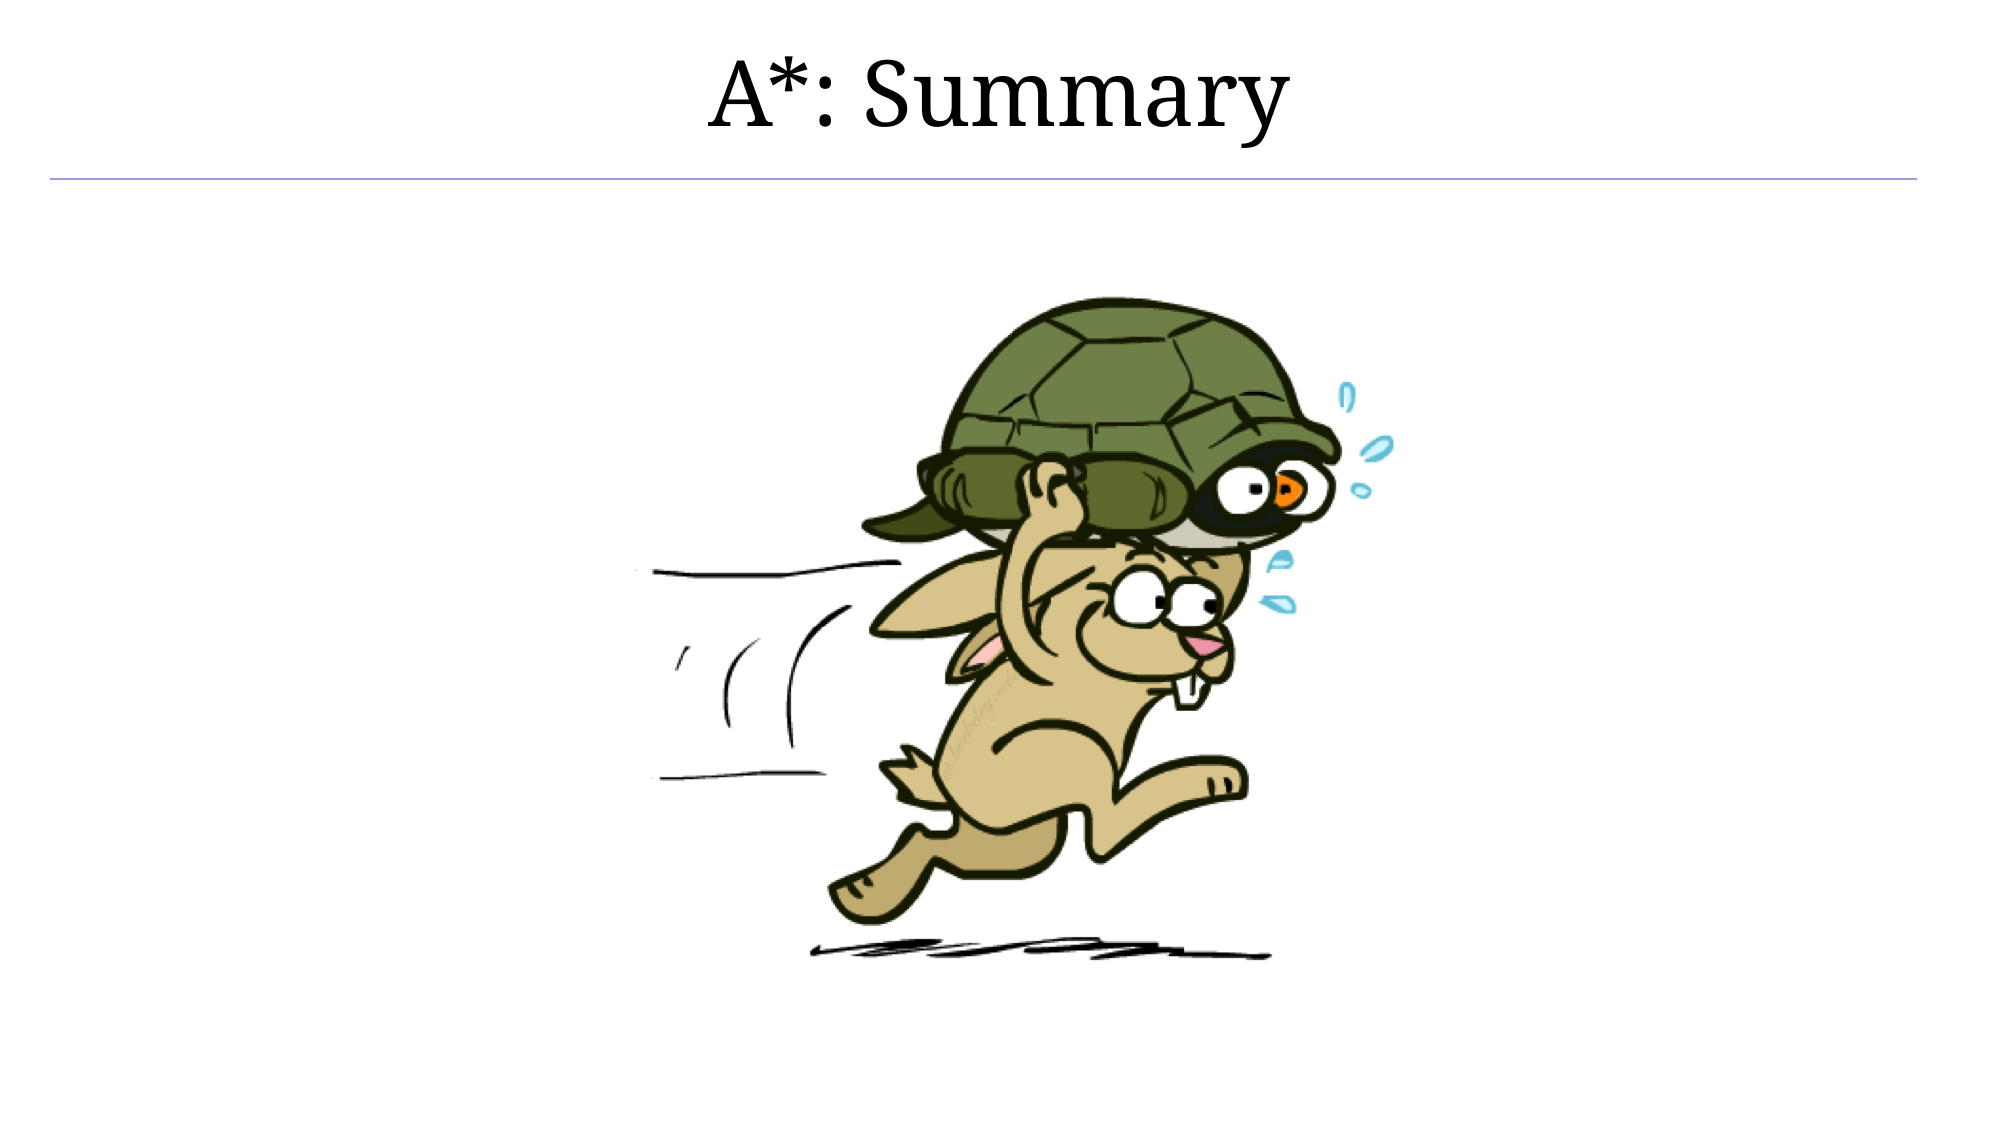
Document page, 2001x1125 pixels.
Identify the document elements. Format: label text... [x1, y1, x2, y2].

title A*: Summary [0, 0, 2000, 184]
picture [613, 254, 1412, 1000]
